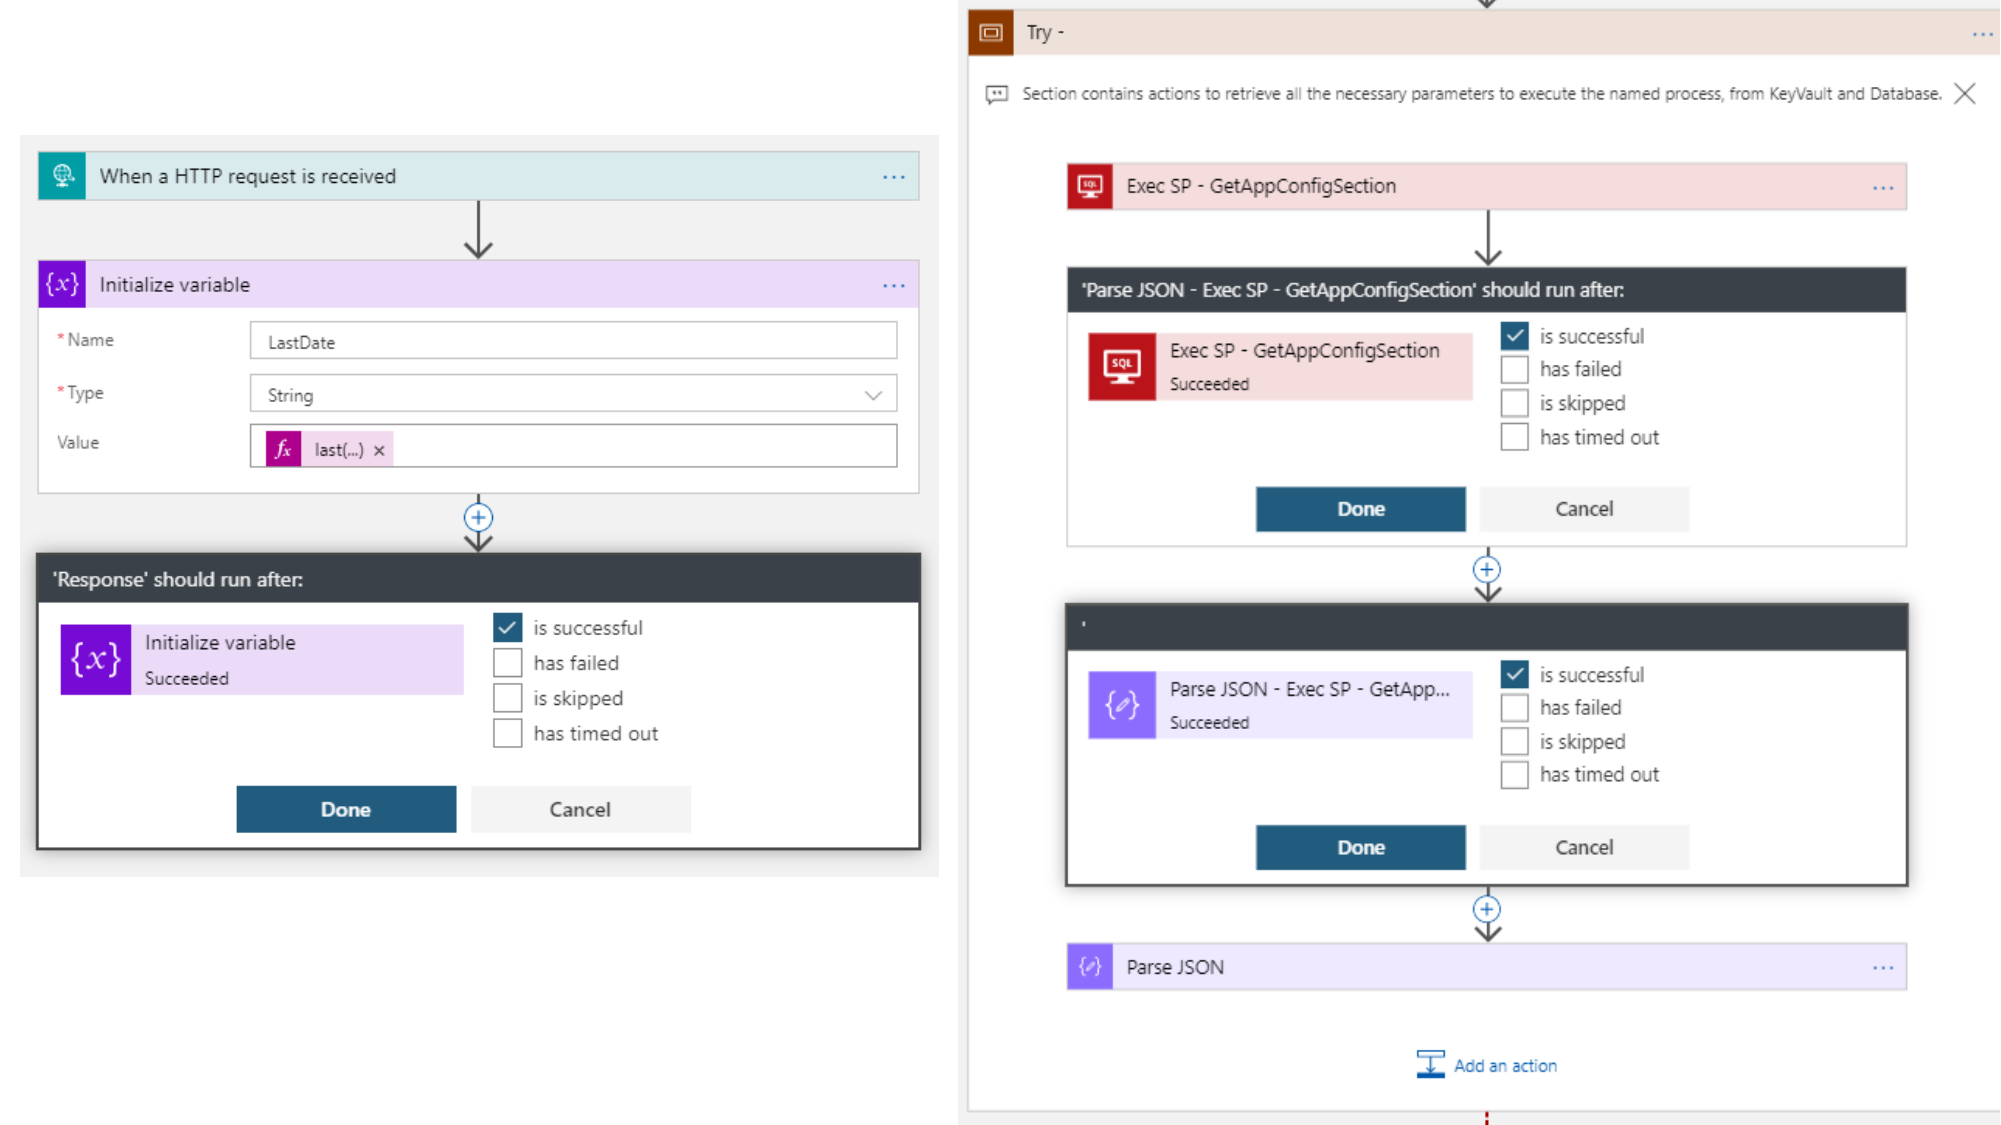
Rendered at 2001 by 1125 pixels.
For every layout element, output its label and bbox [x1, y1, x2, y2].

picture [20, 135, 939, 878]
picture [957, 0, 2000, 1125]
